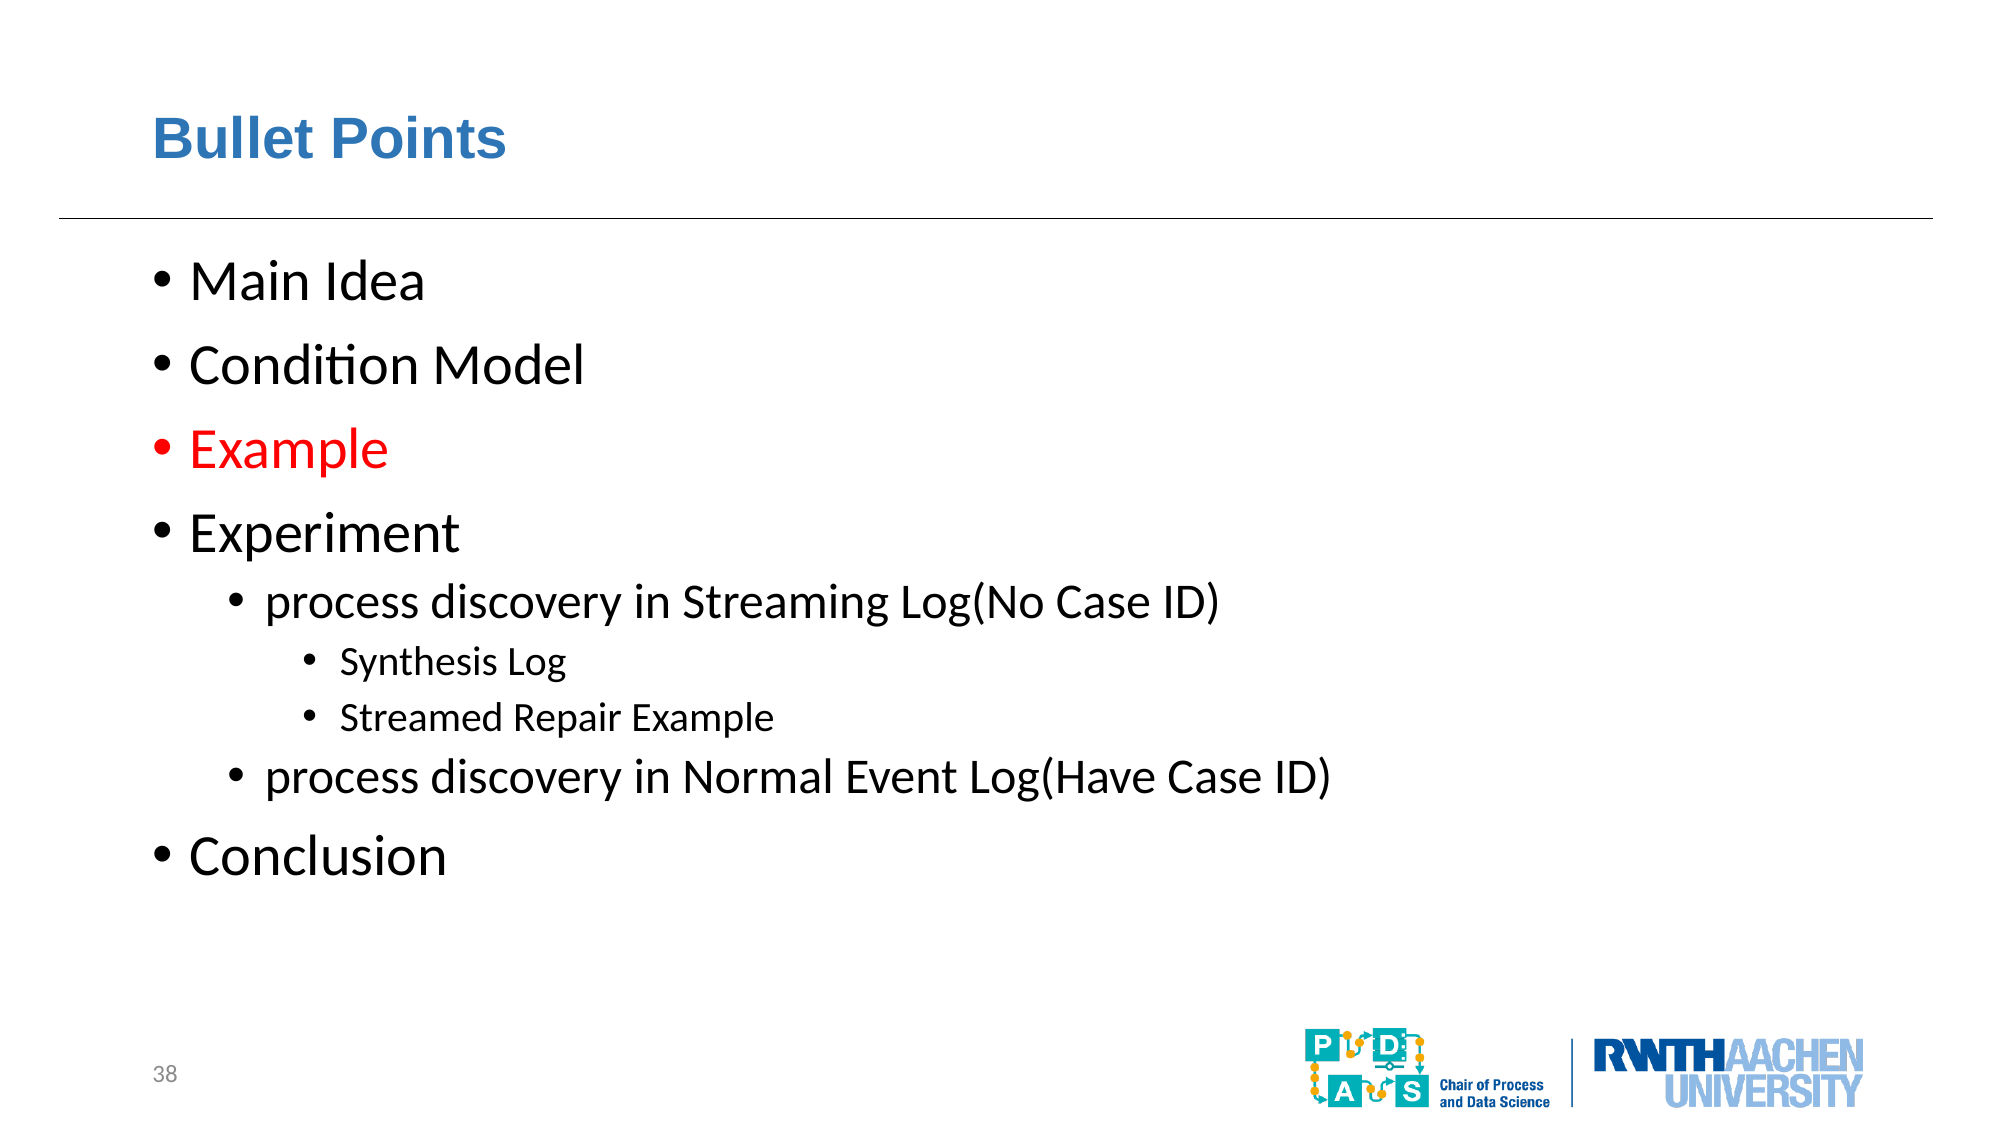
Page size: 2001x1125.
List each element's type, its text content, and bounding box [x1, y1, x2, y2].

picture [1283, 1004, 1885, 1125]
title Bullet Points [137, 59, 1863, 219]
list Main Idea Condition Model Example Experiment process discovery in Streaming Log(No Case ID) Synthesis Log Streamed Repair Example process discovery in Normal Event Log(Have Case ID) Conclusion [137, 243, 1863, 1014]
slide_number 38 [137, 1042, 588, 1103]
